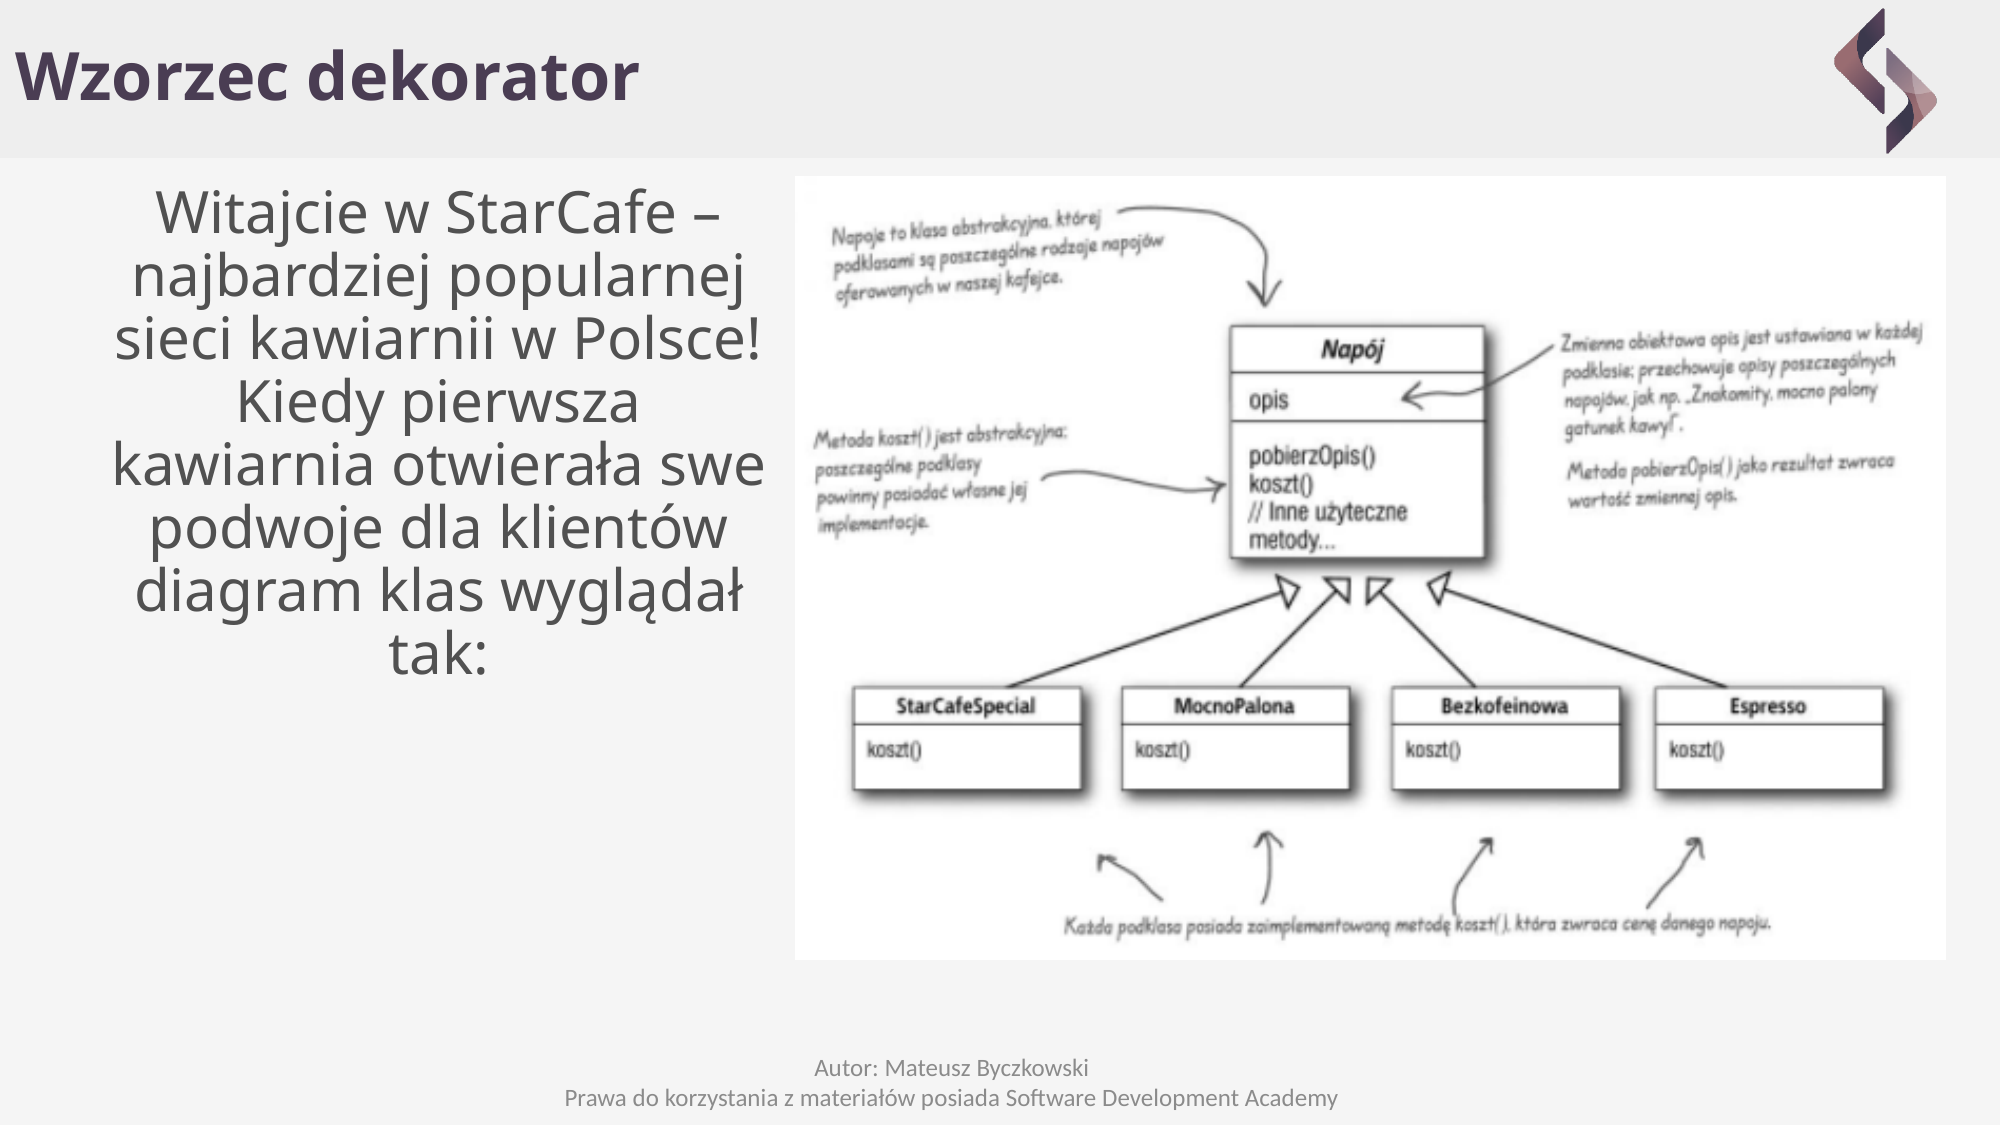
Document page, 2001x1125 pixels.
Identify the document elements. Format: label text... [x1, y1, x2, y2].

title Wzorzec dekorator [0, 0, 1788, 158]
footer Autor: Mateusz Byczkowski Prawa do korzystania z materiałów posiada Software Development Academy [495, 1051, 1409, 1112]
picture [1787, 0, 2001, 166]
list Witajcie w StarCafe – najbardziej popularnej sieci kawiarnii w Polsce! Kiedy pierwsza kawiarnia otwierała swe podwoje dla klientów diagram klas wyglądał tak: [82, 176, 796, 1030]
picture [795, 176, 1946, 960]
